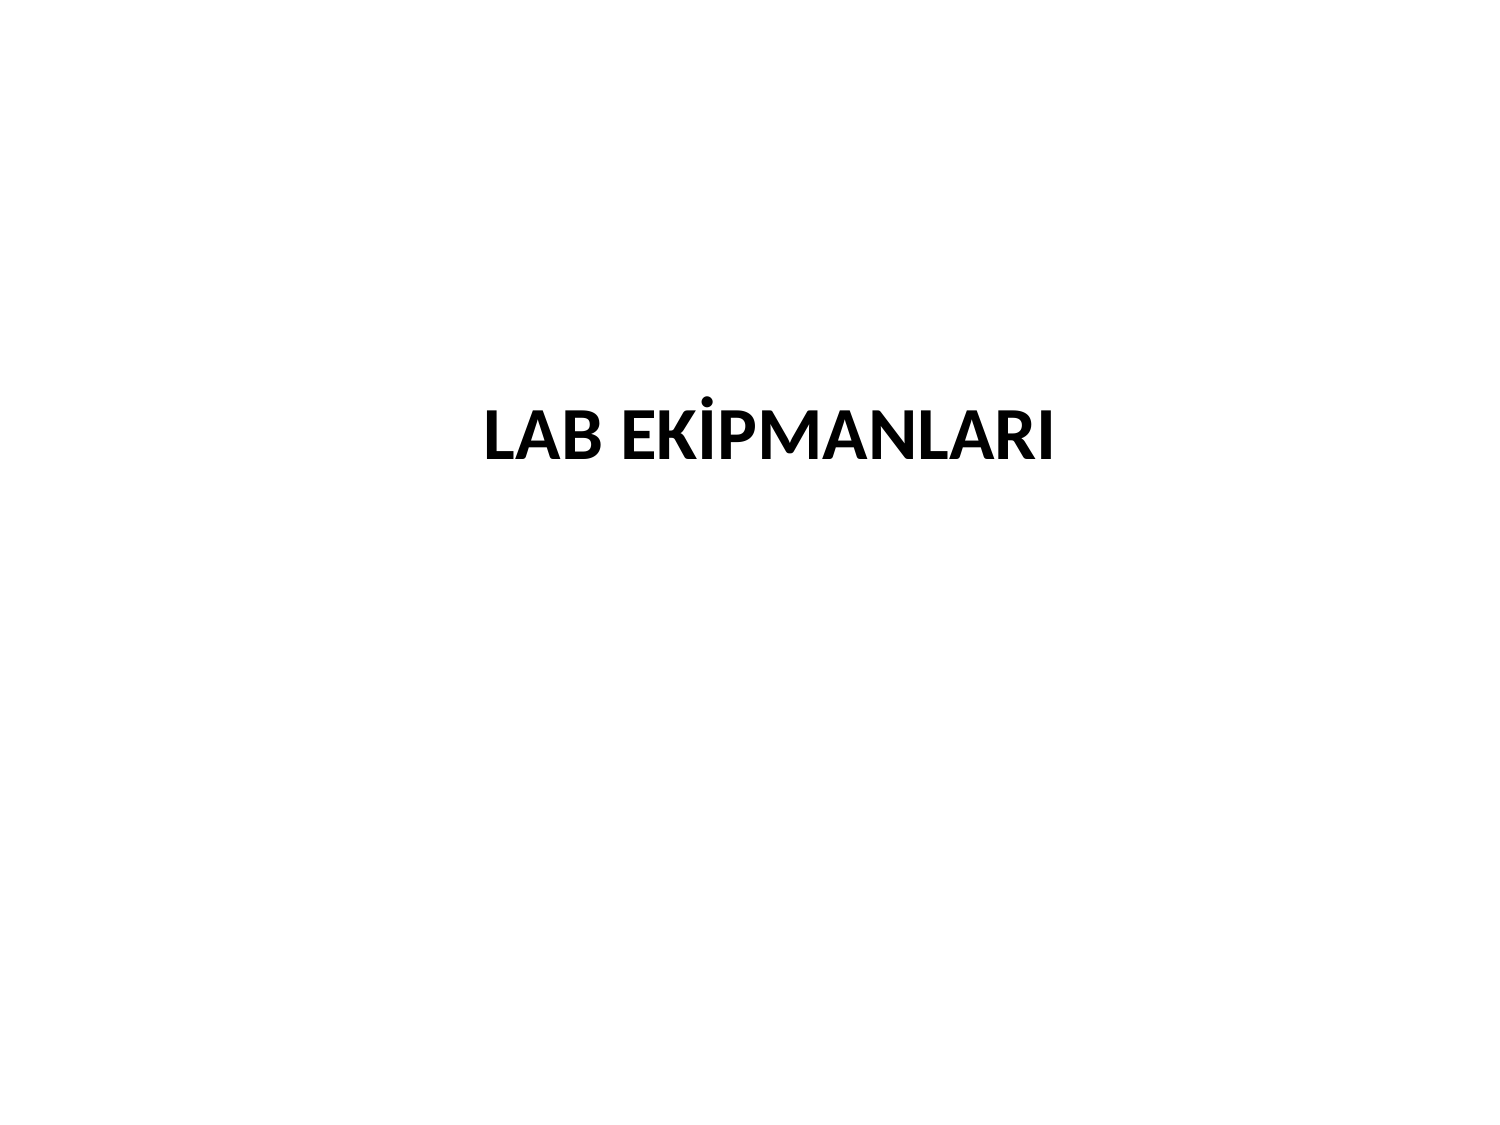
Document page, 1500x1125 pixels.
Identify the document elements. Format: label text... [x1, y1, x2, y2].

text_box LAB EKİPMANLARI [38, 326, 1500, 544]
